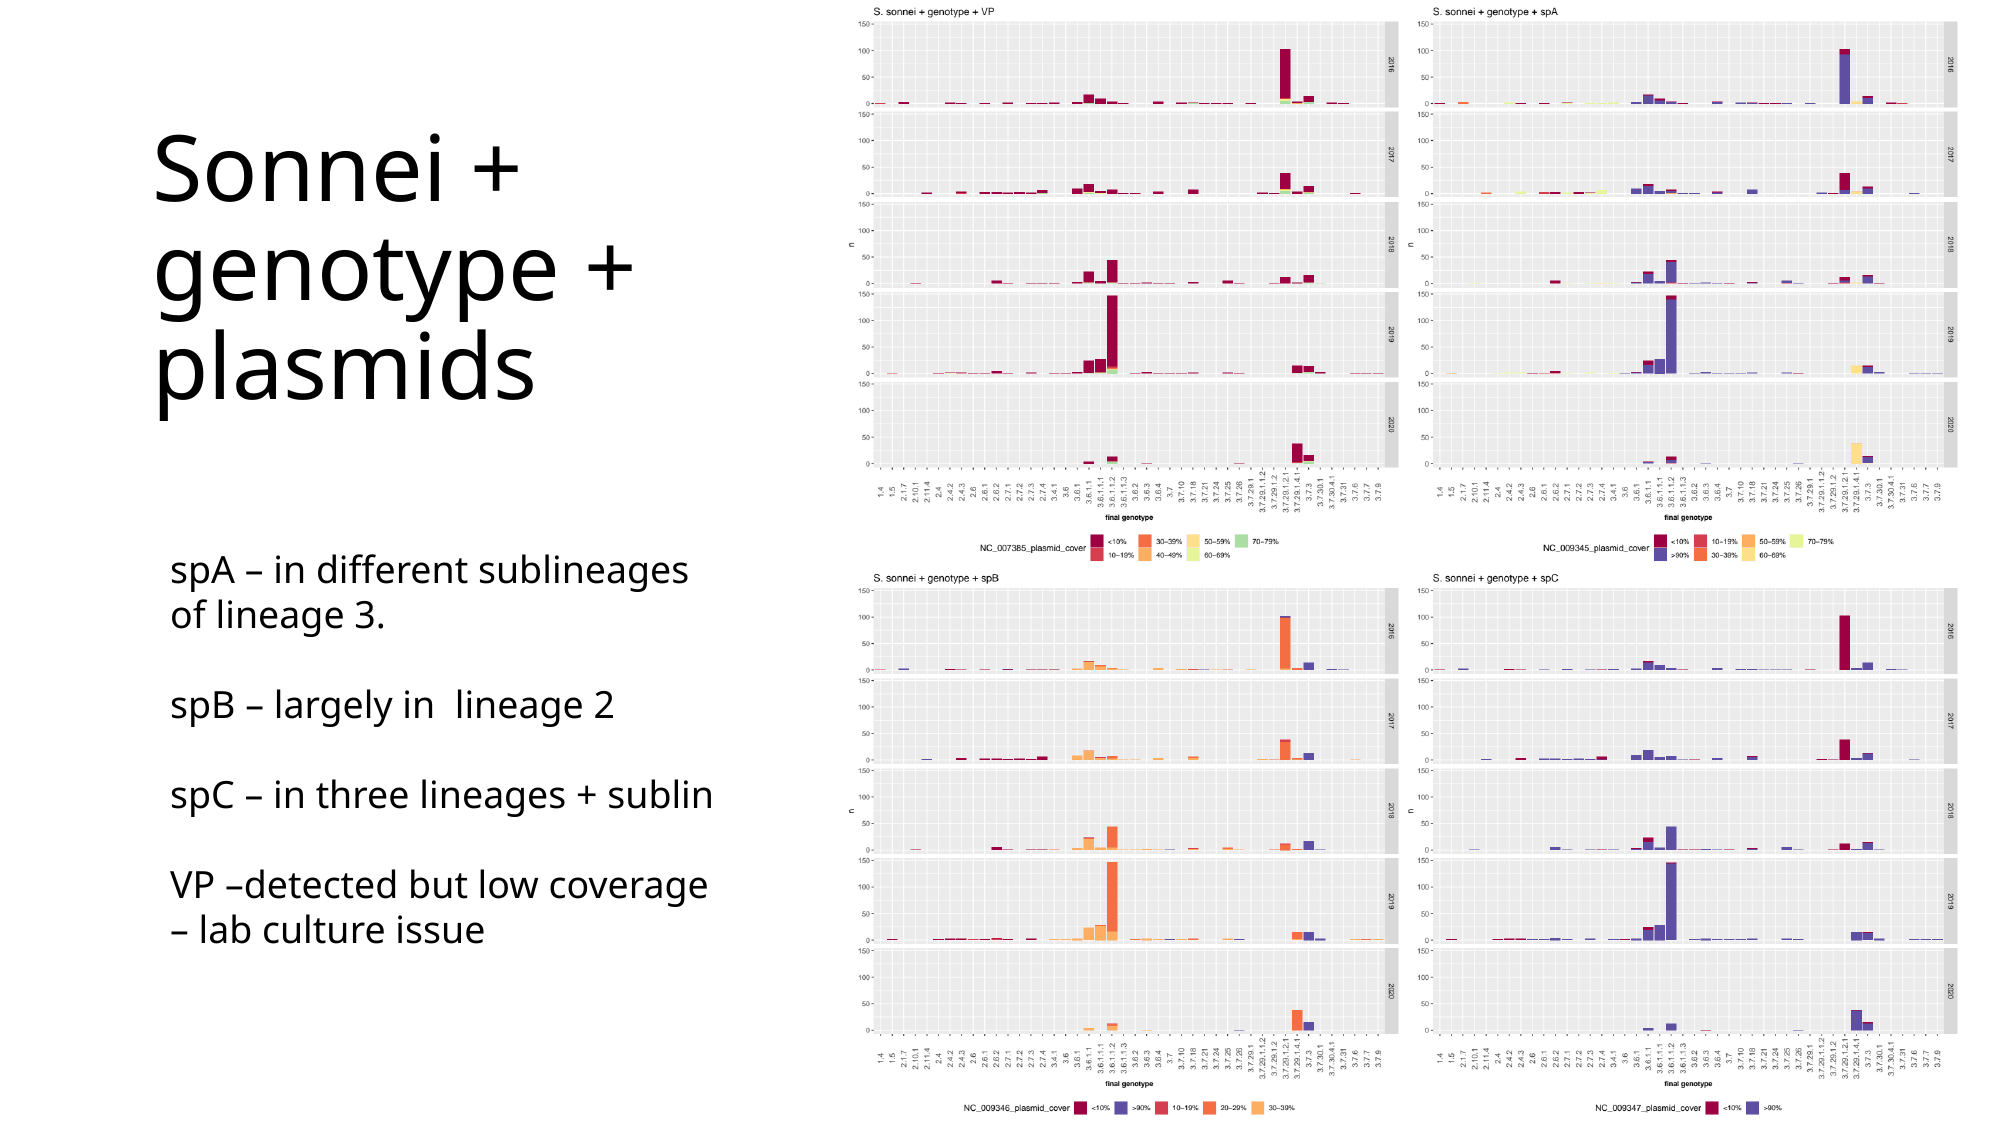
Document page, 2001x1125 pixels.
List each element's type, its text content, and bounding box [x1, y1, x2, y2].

picture [838, 0, 1965, 1125]
text_box spA – in different sublineages of lineage 3. spB – largely in lineage 2 spC – in three lineages + sublin VP –detected but low coverage – lab culture issue [155, 538, 738, 1004]
title Sonnei + genotype + plasmids [137, 59, 838, 482]
